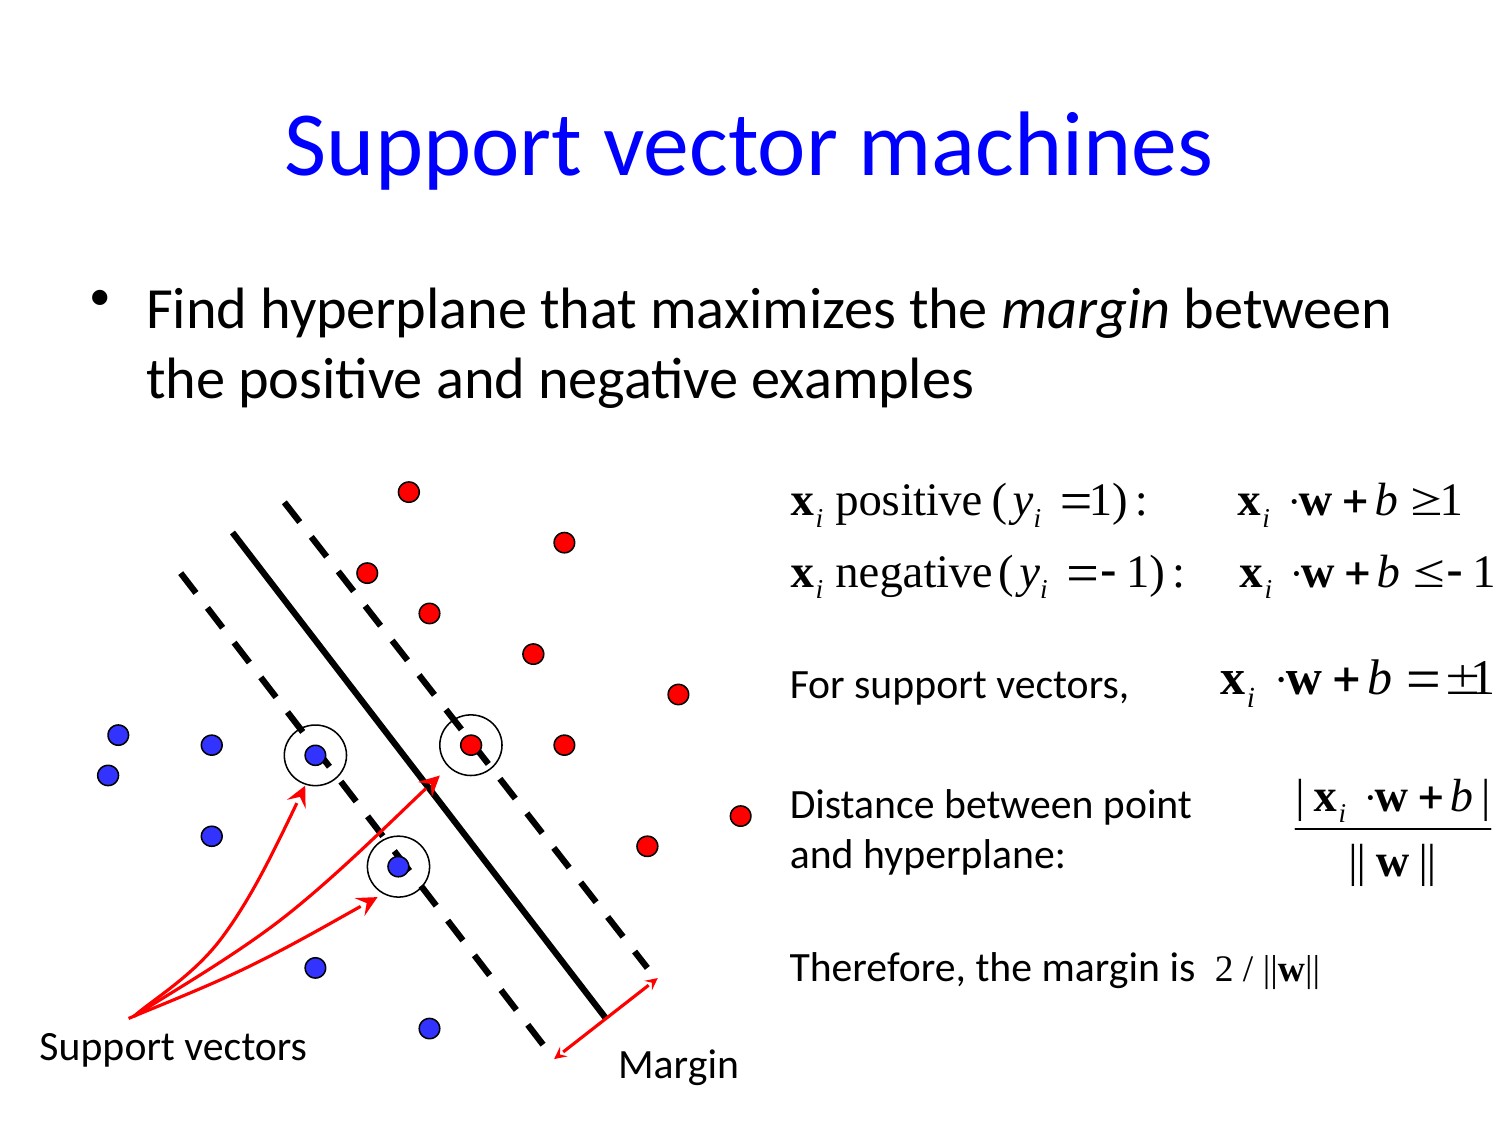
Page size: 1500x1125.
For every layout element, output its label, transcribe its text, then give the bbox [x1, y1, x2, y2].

title Support vector machines [74, 44, 1426, 233]
text_box [305, 957, 326, 979]
text_box [97, 765, 119, 786]
text_box [554, 1046, 568, 1060]
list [1212, 644, 1500, 720]
text_box [554, 532, 575, 553]
text_box [137, 785, 306, 1011]
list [783, 469, 1500, 610]
text_box [419, 1018, 440, 1039]
text_box [398, 481, 420, 503]
text_box [636, 836, 658, 857]
text_box [554, 735, 575, 756]
text_box [367, 836, 430, 898]
text_box [522, 643, 544, 665]
text_box [145, 897, 378, 1011]
text_box Distance between point and hyperplane: [774, 769, 1263, 885]
text_box [201, 735, 223, 756]
text_box [644, 978, 658, 991]
text_box [419, 603, 440, 624]
text_box For support vectors, [774, 649, 1207, 715]
text_box [284, 725, 347, 786]
text_box [668, 684, 689, 705]
text_box [108, 724, 129, 746]
text_box [439, 714, 503, 776]
text_box Therefore, the margin is 2 / ||w|| [774, 932, 1450, 997]
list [1287, 766, 1500, 895]
text_box [140, 775, 440, 1011]
text_box Margin [603, 1029, 755, 1095]
text_box [201, 826, 223, 847]
text_box [730, 805, 751, 827]
text_box Support vectors [24, 1011, 322, 1076]
text_box [356, 562, 378, 584]
list Find hyperplane that maximizes the margin between the positive and negative examples [74, 262, 1426, 1006]
